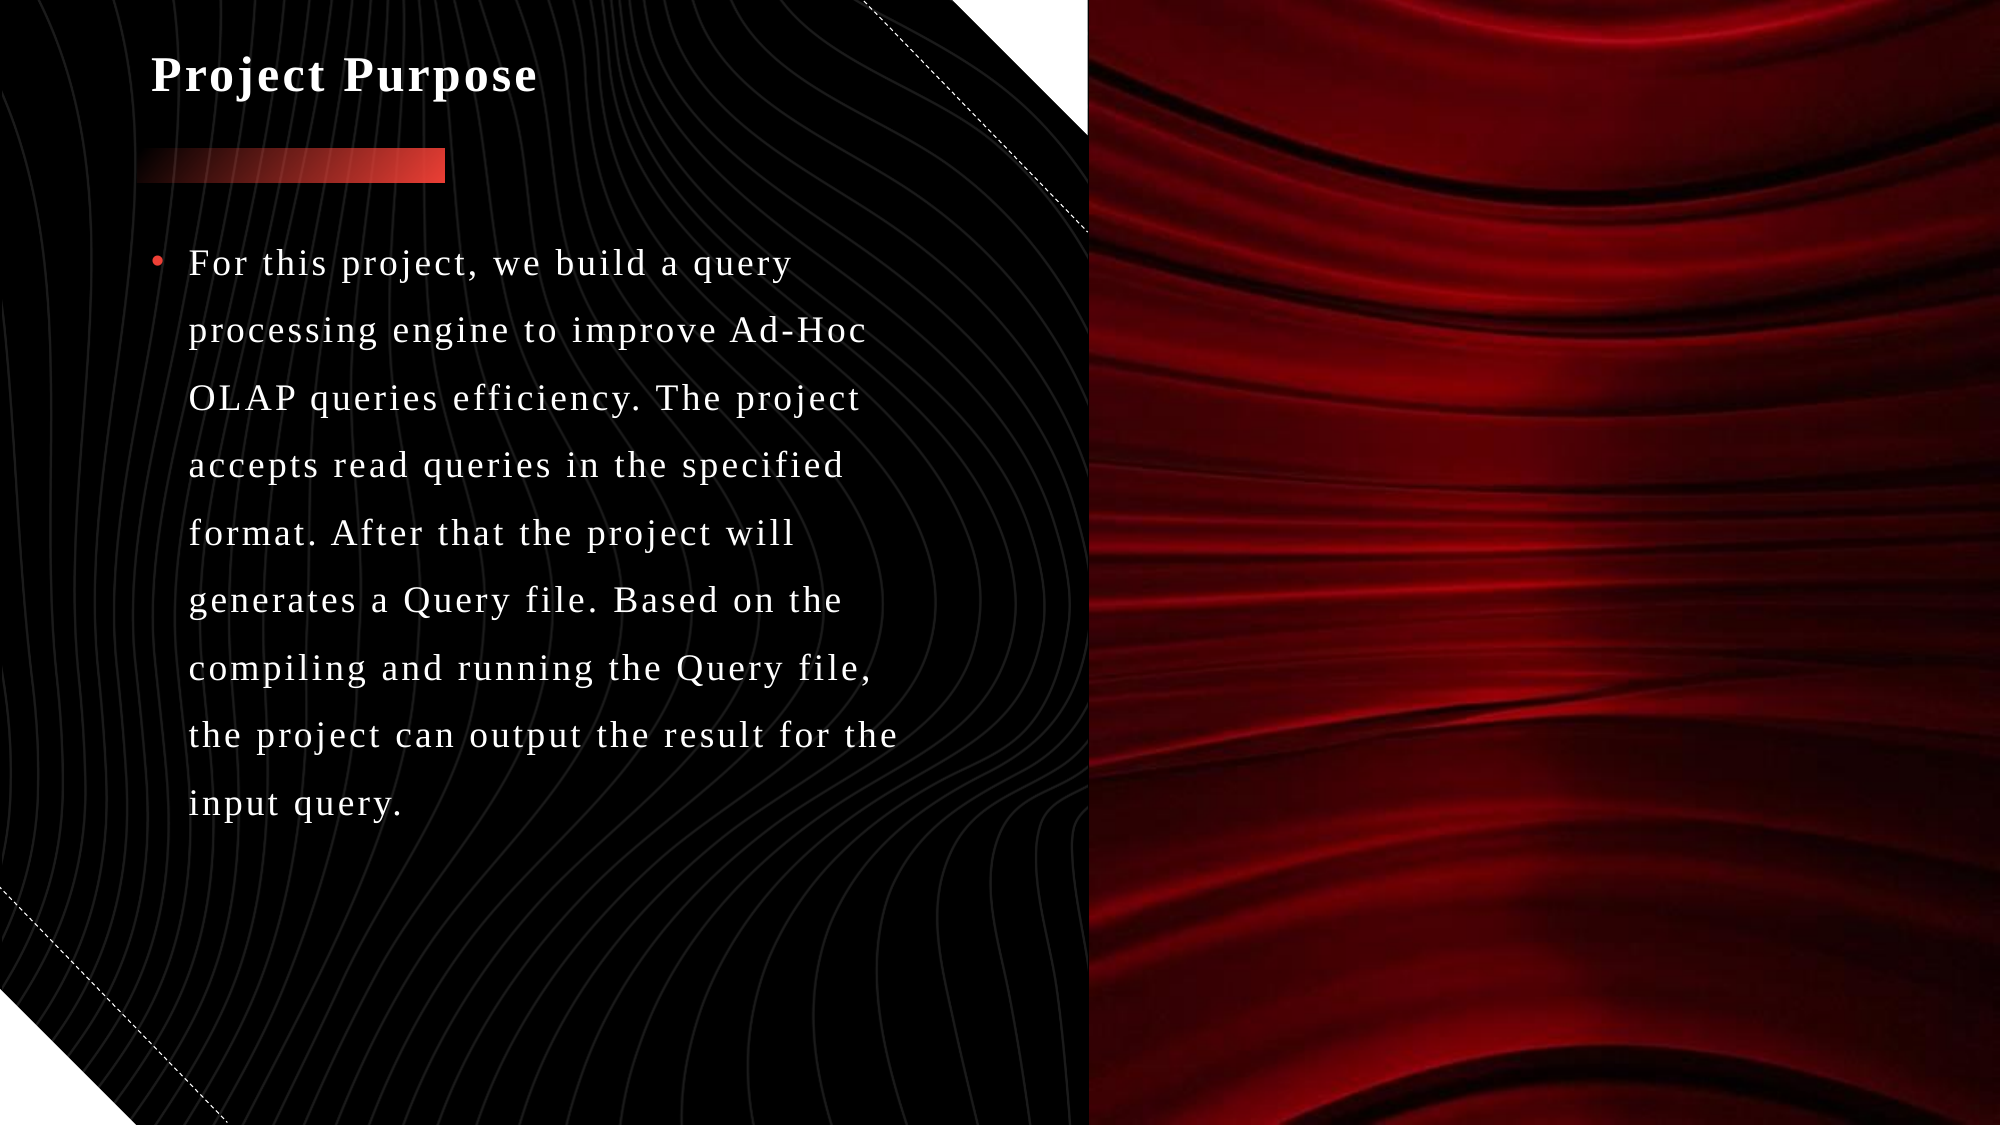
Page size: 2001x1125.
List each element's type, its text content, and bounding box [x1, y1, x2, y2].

picture [1089, 0, 2000, 1125]
title Project Purpose [136, 27, 934, 124]
list For this project, we build a query processing engine to improve Ad-Hoc OLAP queries efficiency. The project accepts read queries in the specified format. After that the project will generates a Query file. Based on the compiling and running the Query file, the project can output the result for the input query. [136, 207, 934, 946]
